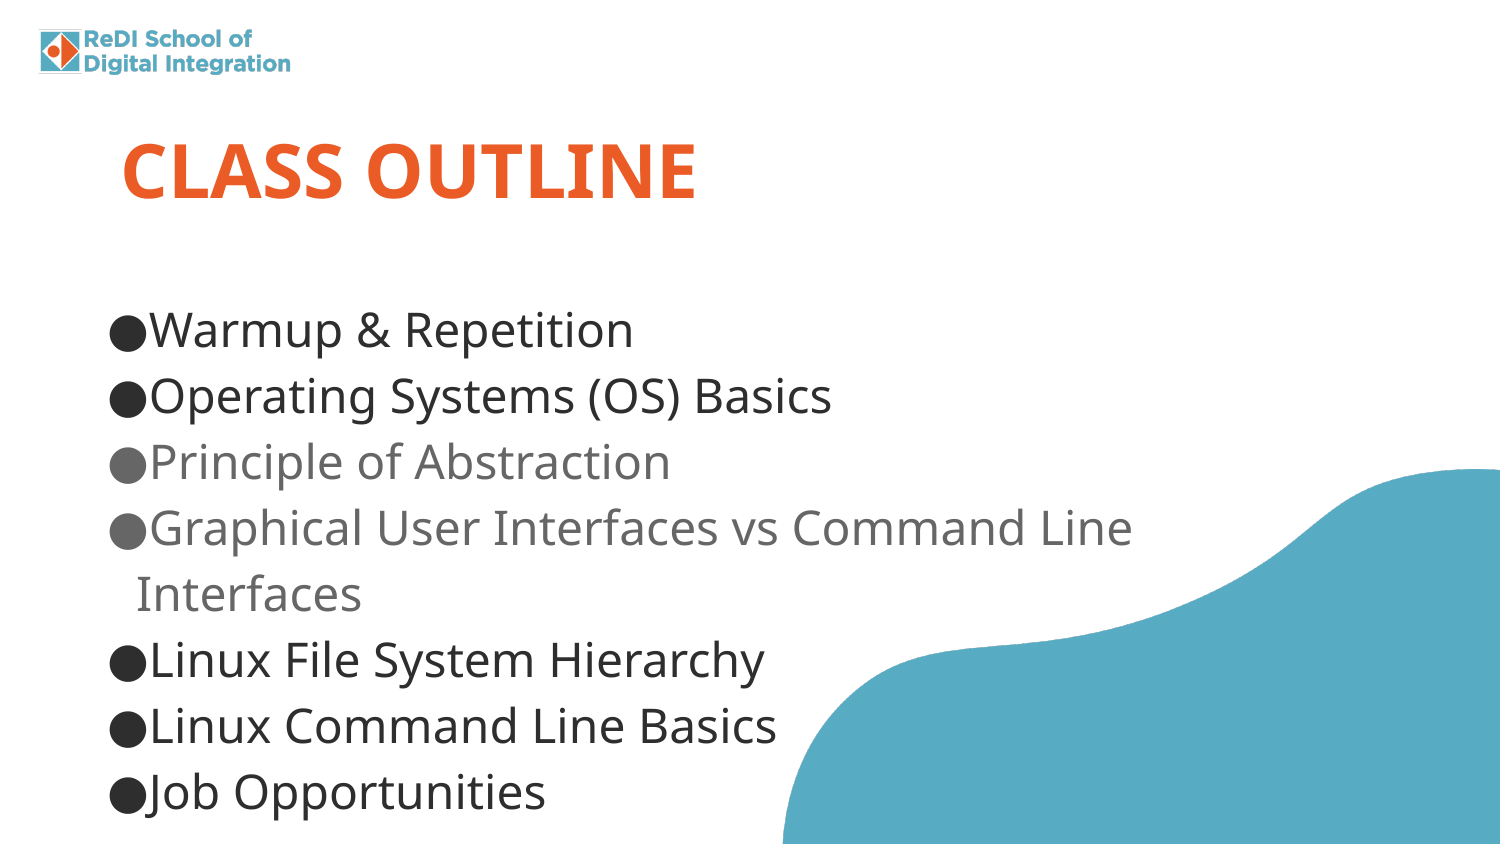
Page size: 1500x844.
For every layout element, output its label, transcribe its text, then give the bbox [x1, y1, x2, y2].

text_box Warmup & Repetition Operating Systems (OS) Basics Principle of Abstraction Graphical User Interfaces vs Command Line Interfaces Linux File System Hierarchy Linux Command Line Basics Job Opportunities [101, 285, 1368, 796]
picture [38, 27, 291, 75]
picture [782, 469, 1500, 844]
text_box CLASS OUTLINE [115, 135, 1337, 219]
